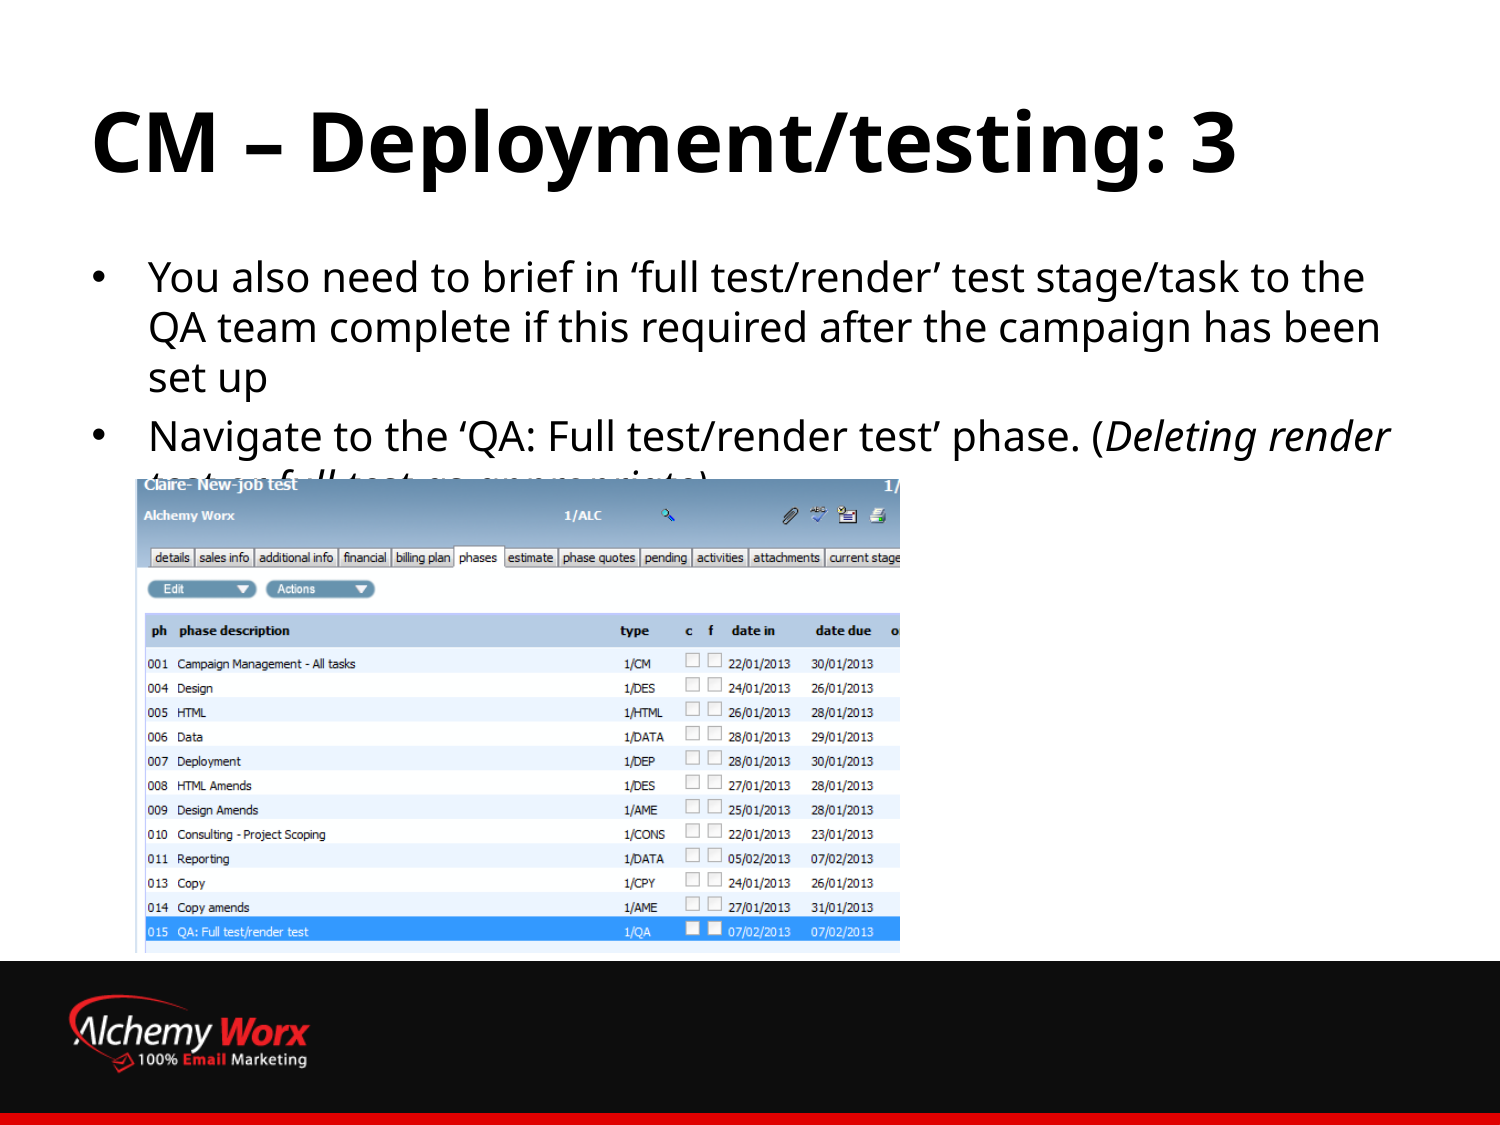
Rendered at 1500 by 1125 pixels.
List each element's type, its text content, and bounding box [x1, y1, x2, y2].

picture [41, 975, 339, 1094]
title CM – Deployment/testing: 3 [74, 44, 1426, 233]
picture [135, 479, 900, 953]
text_box You also need to brief in ‘full test/render’ test stage/task to the QA team complete if this required after the campaign has been set up Navigate to the ‘QA: Full test/render test’ phase. (Deleting render test or full test as appropriate) [76, 243, 1423, 905]
list [64, 207, 1412, 870]
